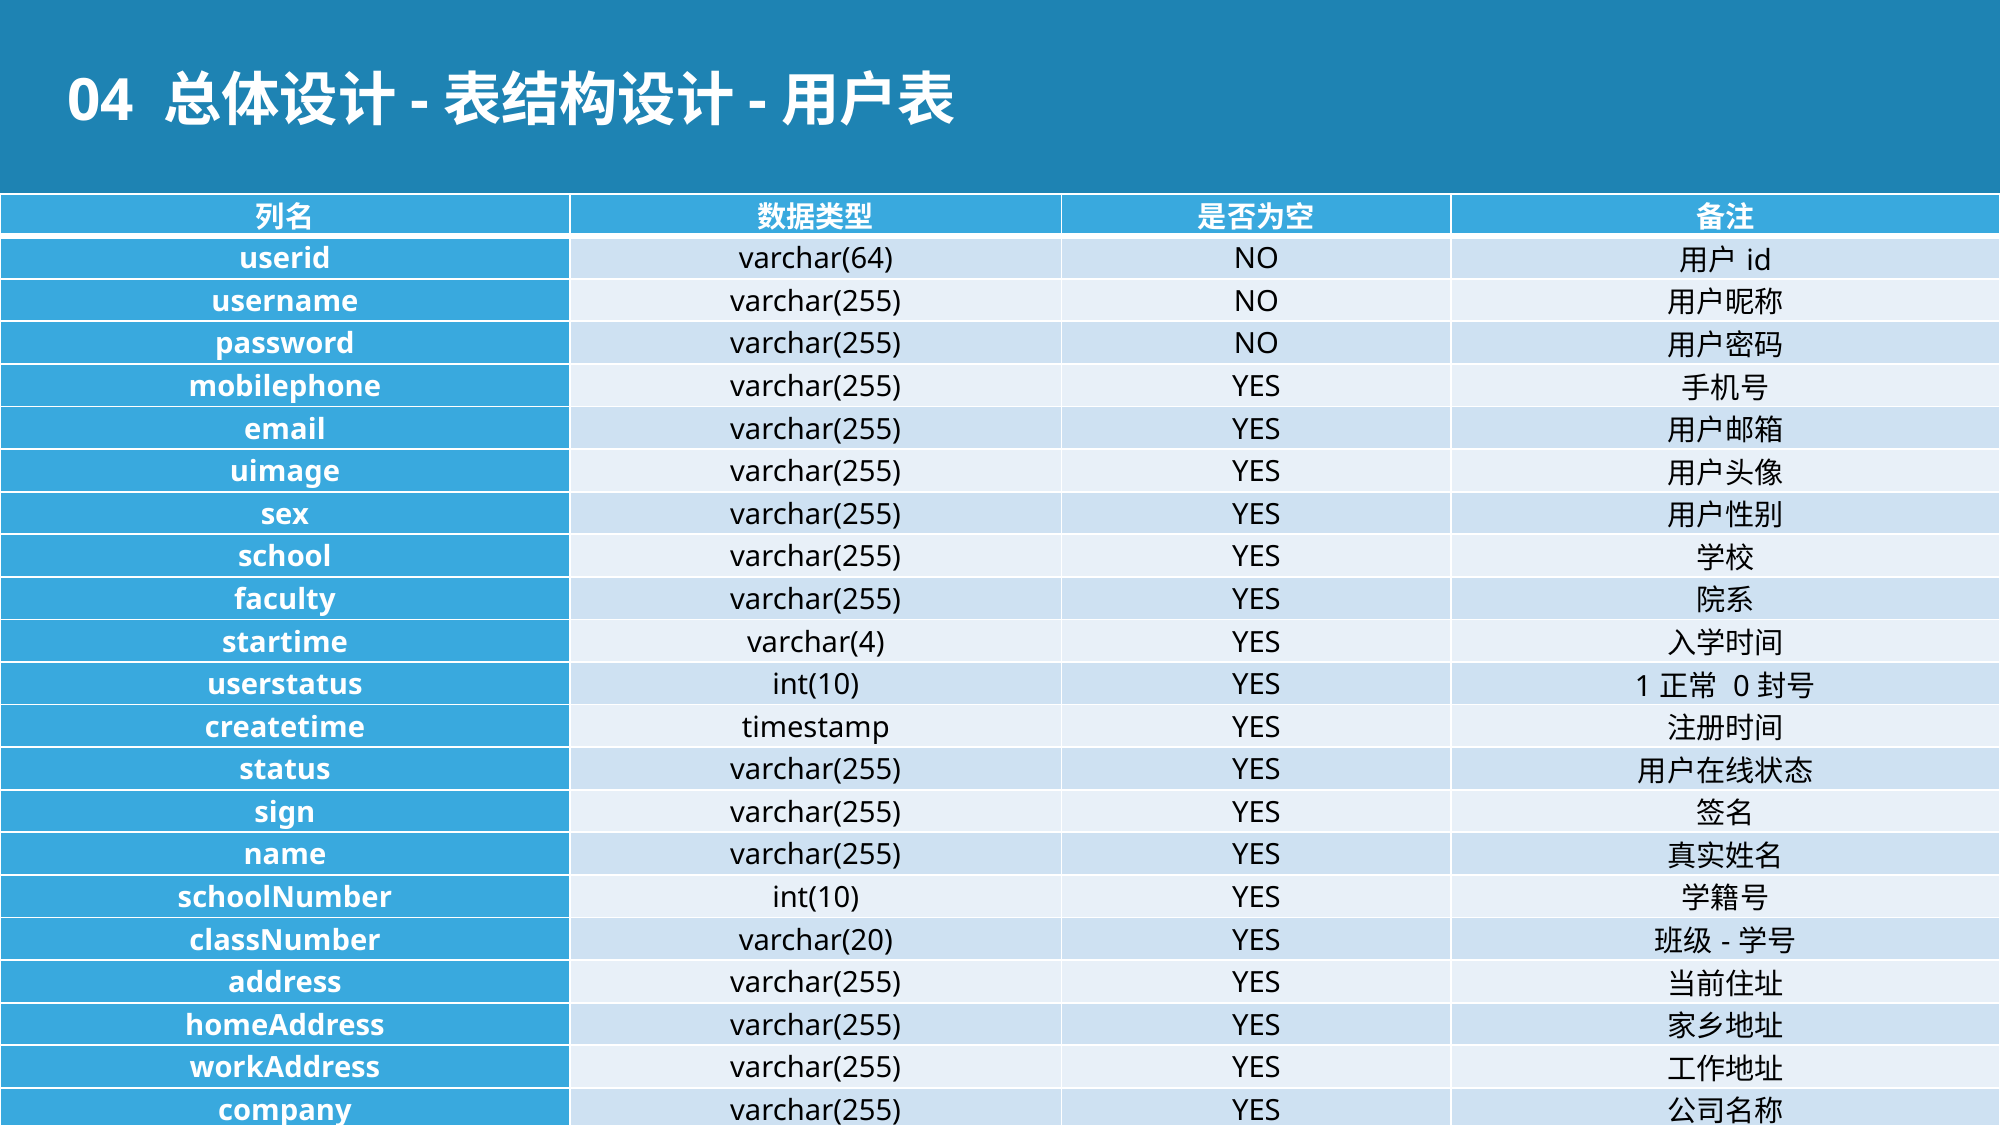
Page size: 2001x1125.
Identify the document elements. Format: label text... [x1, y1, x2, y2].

table_cell 签名 [1452, 791, 1999, 831]
table_cell 用户邮箱 [1452, 407, 1999, 448]
table_cell YES [1062, 493, 1450, 533]
table_cell NO [1062, 280, 1450, 320]
table_cell varchar(255) [571, 1046, 1061, 1087]
table_cell 院系 [1452, 578, 1999, 619]
table_cell YES [1062, 961, 1450, 1002]
table_header 备注 [1452, 195, 1999, 233]
table_cell YES [1062, 748, 1450, 789]
table_cell userid [1, 239, 569, 278]
table_cell YES [1062, 407, 1450, 448]
table_cell homeAddress [1, 1004, 569, 1044]
table_cell varchar(255) [571, 322, 1061, 363]
table_cell username [1, 280, 569, 320]
table_cell userstatus [1, 663, 569, 704]
table_header 数据类型 [571, 195, 1061, 233]
table_cell 1正常 0封号 [1452, 663, 1999, 704]
table_cell 学籍号 [1452, 876, 1999, 917]
table_cell 用户头像 [1452, 450, 1999, 491]
table_cell YES [1062, 1046, 1450, 1087]
table_cell NO [1062, 239, 1450, 278]
table_cell 当前住址 [1452, 961, 1999, 1002]
table_cell createtime [1, 705, 569, 746]
table_cell 入学时间 [1452, 620, 1999, 661]
table_cell varchar(255) [571, 493, 1061, 533]
table_cell YES [1062, 1004, 1450, 1044]
table_cell YES [1062, 705, 1450, 746]
table_cell mobilephone [1, 365, 569, 406]
table_cell int(10) [571, 876, 1061, 917]
table_cell varchar(20) [571, 918, 1061, 959]
table_cell YES [1062, 833, 1450, 874]
table_cell varchar(255) [571, 961, 1061, 1002]
table_cell email [1, 407, 569, 448]
table_cell varchar(255) [571, 791, 1061, 831]
table_cell password [1, 322, 569, 363]
table_cell 家乡地址 [1452, 1004, 1999, 1044]
table_header 是否为空 [1062, 195, 1450, 233]
table_cell YES [1062, 1089, 1450, 1125]
table_cell address [1, 961, 569, 1002]
table_cell YES [1062, 620, 1450, 661]
table_cell 班级-学号 [1452, 918, 1999, 959]
table_cell YES [1062, 365, 1450, 406]
table_cell varchar(255) [571, 450, 1061, 491]
table_cell 学校 [1452, 535, 1999, 576]
table_cell classNumber [1, 918, 569, 959]
table_cell varchar(4) [571, 620, 1061, 661]
table_cell int(10) [571, 663, 1061, 704]
table_cell schoolNumber [1, 876, 569, 917]
table_cell startime [1, 620, 569, 661]
table_header 列名 [1, 195, 569, 233]
table_cell YES [1062, 876, 1450, 917]
list 04 总体设计-表结构设计-用户表 [52, 41, 984, 162]
table_cell YES [1062, 450, 1450, 491]
table_cell varchar(255) [571, 1004, 1061, 1044]
table_cell faculty [1, 578, 569, 619]
table_cell varchar(255) [571, 1089, 1061, 1125]
table_cell varchar(64) [571, 239, 1061, 278]
table_cell varchar(255) [571, 407, 1061, 448]
table_cell varchar(255) [571, 535, 1061, 576]
table_cell 工作地址 [1452, 1046, 1999, 1087]
table_cell 真实姓名 [1452, 833, 1999, 874]
table_cell sign [1, 791, 569, 831]
table_cell 用户性别 [1452, 493, 1999, 533]
table_cell name [1, 833, 569, 874]
table_cell YES [1062, 791, 1450, 831]
table_cell YES [1062, 918, 1450, 959]
table_cell varchar(255) [571, 280, 1061, 320]
table_cell 注册时间 [1452, 705, 1999, 746]
table_cell uimage [1, 450, 569, 491]
table_cell 用户密码 [1452, 322, 1999, 363]
table_cell YES [1062, 578, 1450, 619]
table_cell varchar(255) [571, 748, 1061, 789]
table_cell varchar(255) [571, 833, 1061, 874]
table_cell varchar(255) [571, 365, 1061, 406]
table_cell varchar(255) [571, 578, 1061, 619]
table_cell status [1, 748, 569, 789]
table_cell school [1, 535, 569, 576]
table_cell YES [1062, 663, 1450, 704]
table_cell 用户昵称 [1452, 280, 1999, 320]
table_cell 用户id [1452, 239, 1999, 278]
table_cell sex [1, 493, 569, 533]
table_cell NO [1062, 322, 1450, 363]
table_cell timestamp [571, 705, 1061, 746]
table_cell 公司名称 [1452, 1089, 1999, 1125]
table_cell workAddress [1, 1046, 569, 1087]
table_cell 用户在线状态 [1452, 748, 1999, 789]
table_cell company [1, 1089, 569, 1125]
table_cell YES [1062, 535, 1450, 576]
table_cell 手机号 [1452, 365, 1999, 406]
